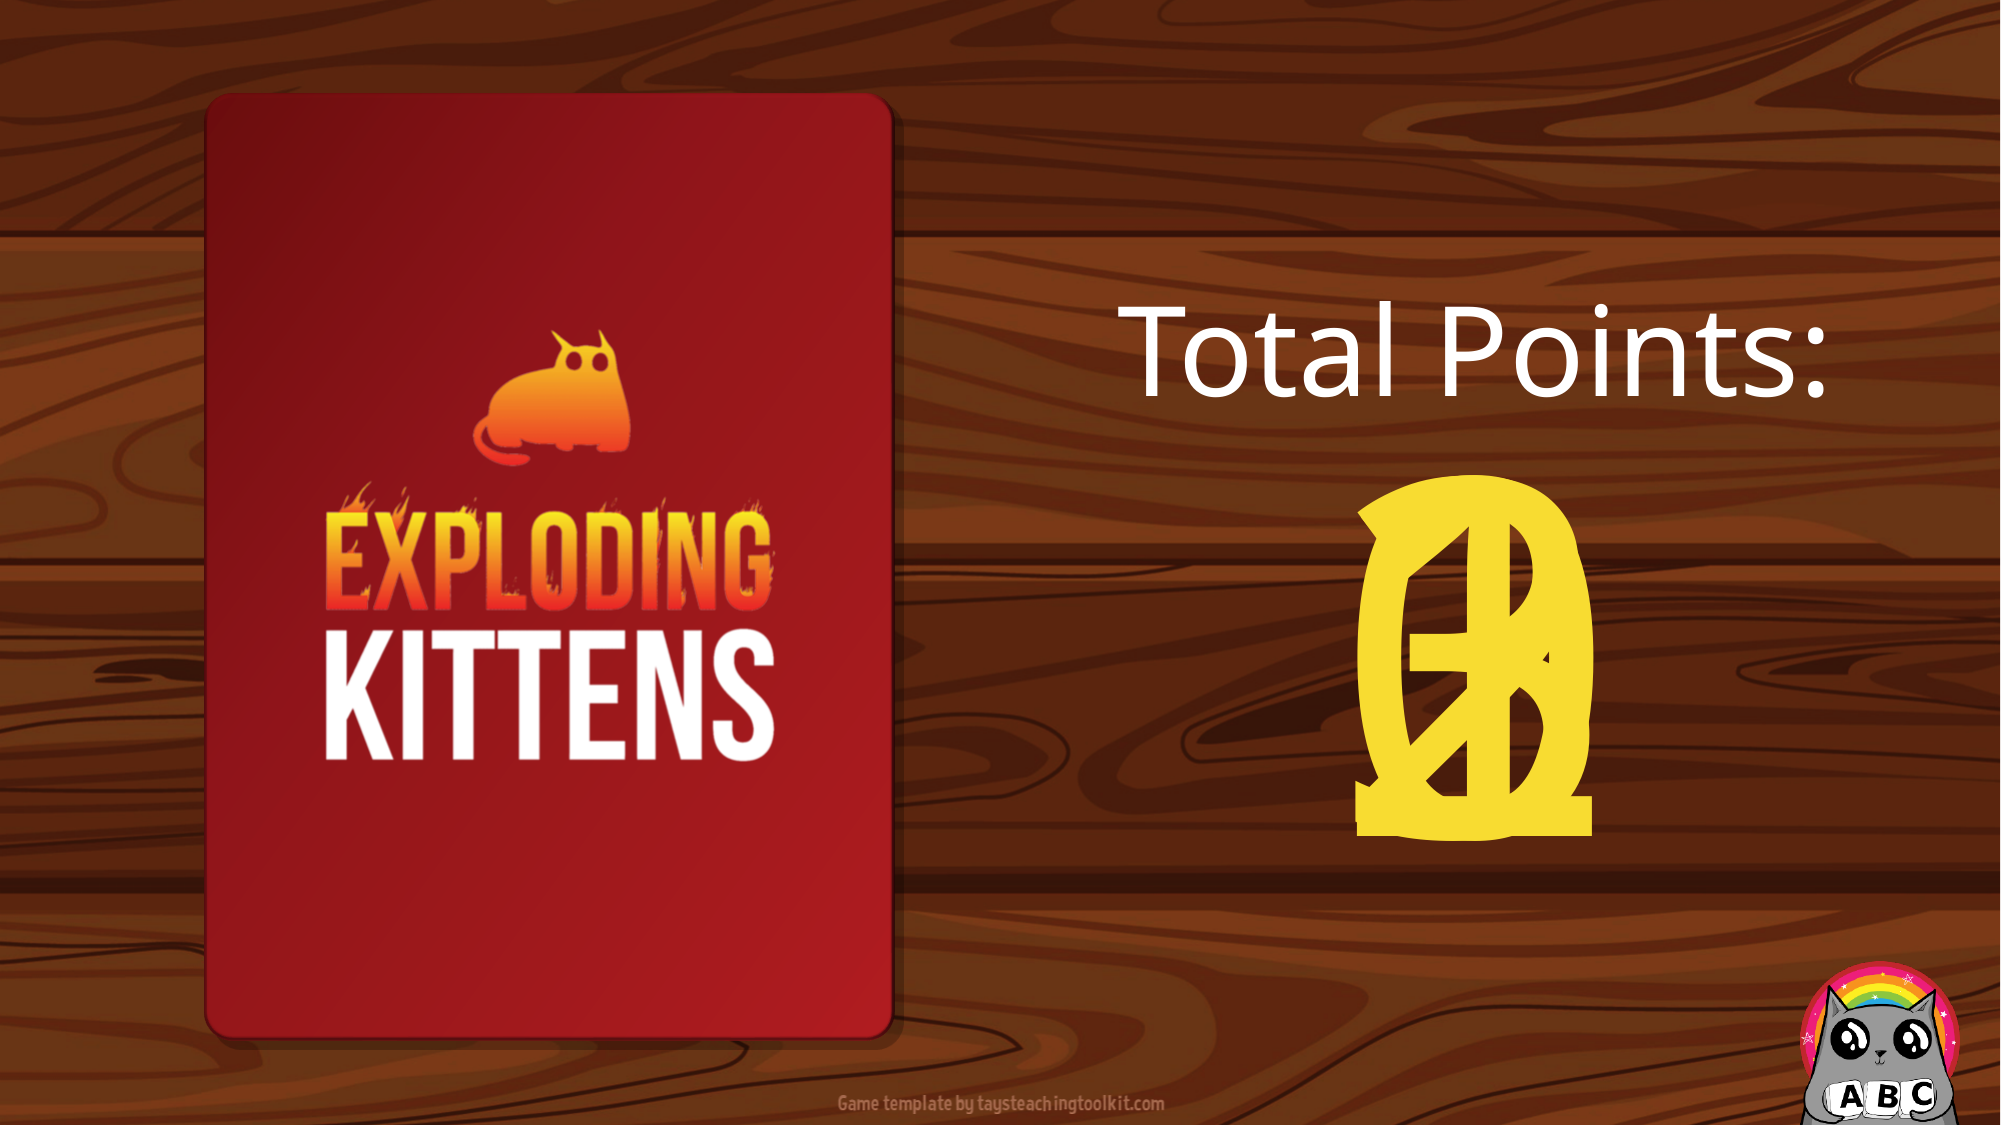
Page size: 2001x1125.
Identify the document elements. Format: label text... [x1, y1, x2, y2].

text_box Total Points: [994, 299, 1957, 427]
picture [0, 0, 2001, 1125]
text_box 3 [1311, 330, 1641, 943]
